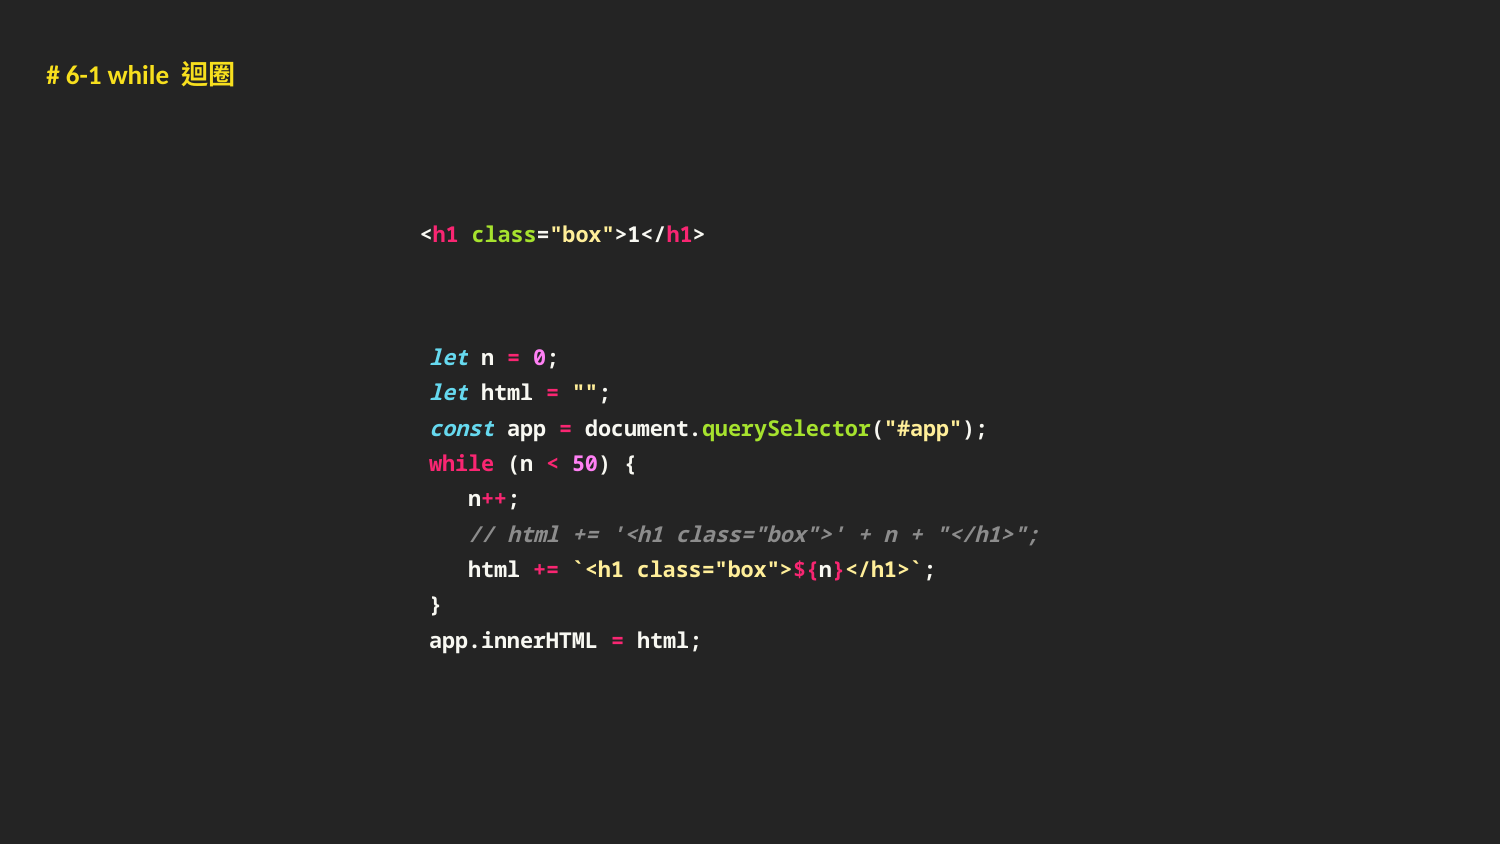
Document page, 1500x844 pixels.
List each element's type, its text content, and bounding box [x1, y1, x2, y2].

text_box let n = 0; let html = ""; const app = document.querySelector("#app"); while (n < 50) { n++; // html += '<h1 class="box">' + n + "</h1>"; html += `<h1 class="box">${n}</h1>`; } app.innerHTML = html; [414, 319, 1074, 668]
text_box <h1 class="box">1</h1> [404, 197, 897, 263]
text_box # 6-1 while 迴圈 [31, 26, 750, 105]
